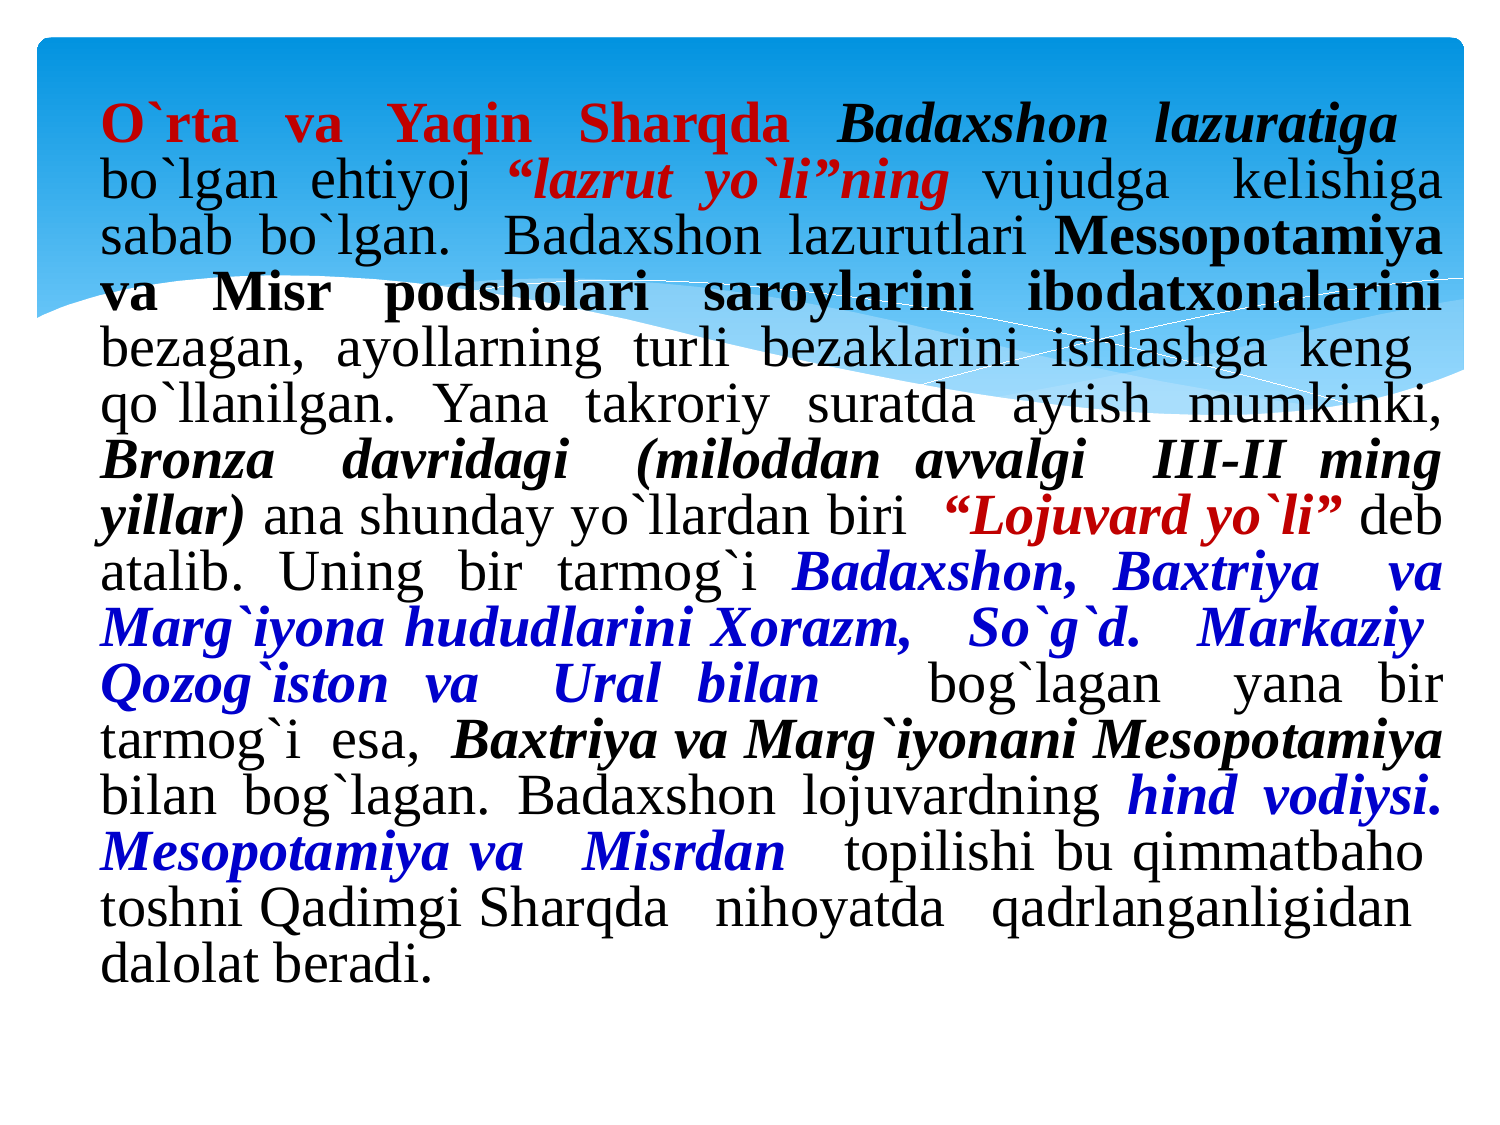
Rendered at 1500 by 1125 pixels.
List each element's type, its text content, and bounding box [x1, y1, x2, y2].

list O`rta va Yaqin Sharqda Badaxshon lazuratiga bo`lgan ehtiyoj “lazrut yo`li”ning vujudga kelishiga sabab bo`lgan. Badaxshon lazurutlari Messopotamiya va Misr podsholari saroylarini ibodatxonalarini bezagan, ayollarning turli bezaklarini ishlashga keng qo`llanilgan. Yana takroriy suratda aytish mumkinki, Bronza davridagi (miloddan avvalgi III-II ming yillar) ana shunday yo`llardan biri “Lojuvard yo`li” deb atalib. Uning bir tarmog`i Badaxshon, Baxtriya va Marg`iyona hududlarini Xorazm, So`g`d. Markaziy Qozog`iston va Ural bilan bog`lagan yana bir tarmog`i esa, Baxtriya va Marg`iyonani Mesopotamiya bilan bog`lagan. Badaxshon lojuvardning hind vodiysi. Mesopotamiya va Misrdan topilishi bu qimmatbaho toshni Qadimgi Sharqda nihoyatda qadrlanganligidan dalolat beradi. [41, 90, 1459, 1027]
